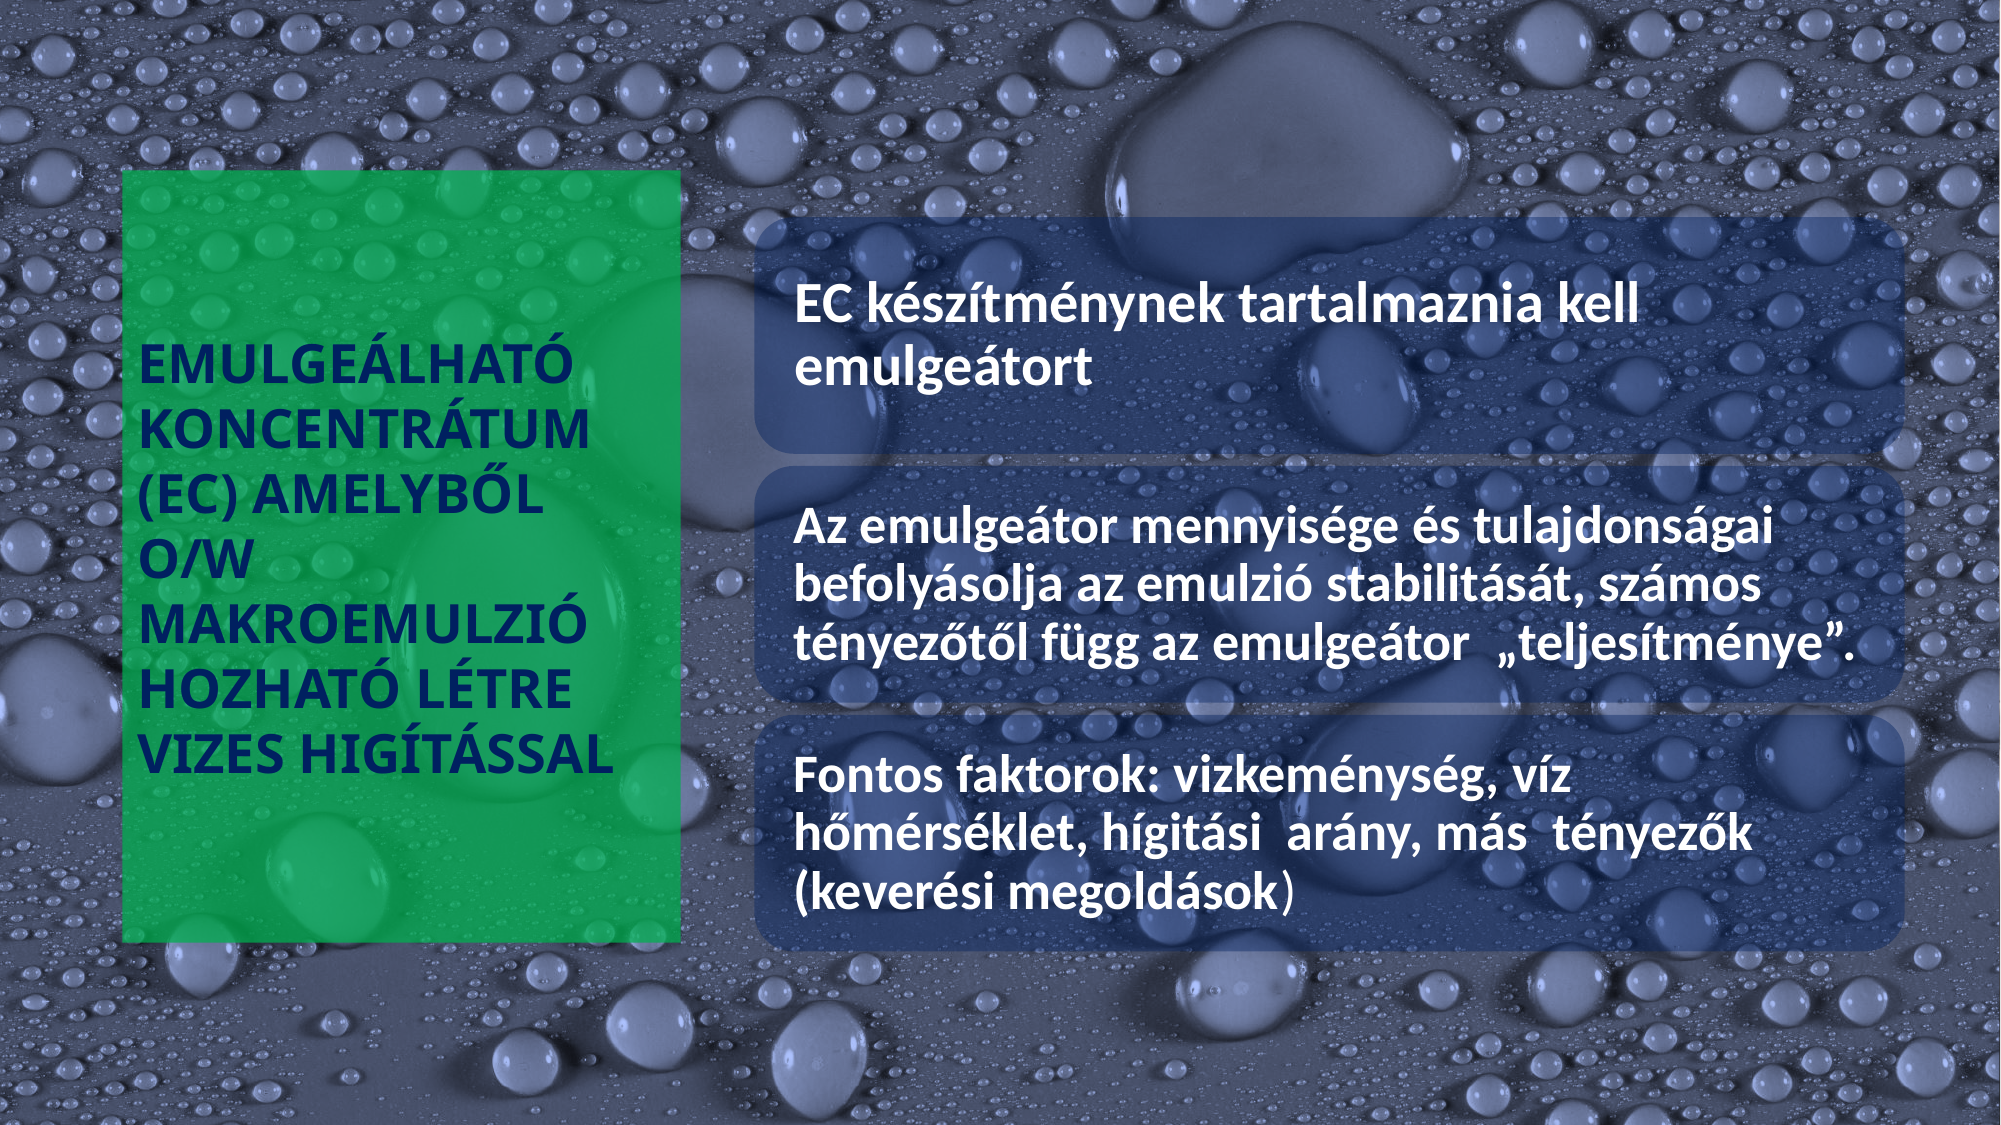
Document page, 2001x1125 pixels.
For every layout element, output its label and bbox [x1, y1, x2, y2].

picture [0, 0, 2000, 1125]
text_box [754, 198, 1905, 971]
